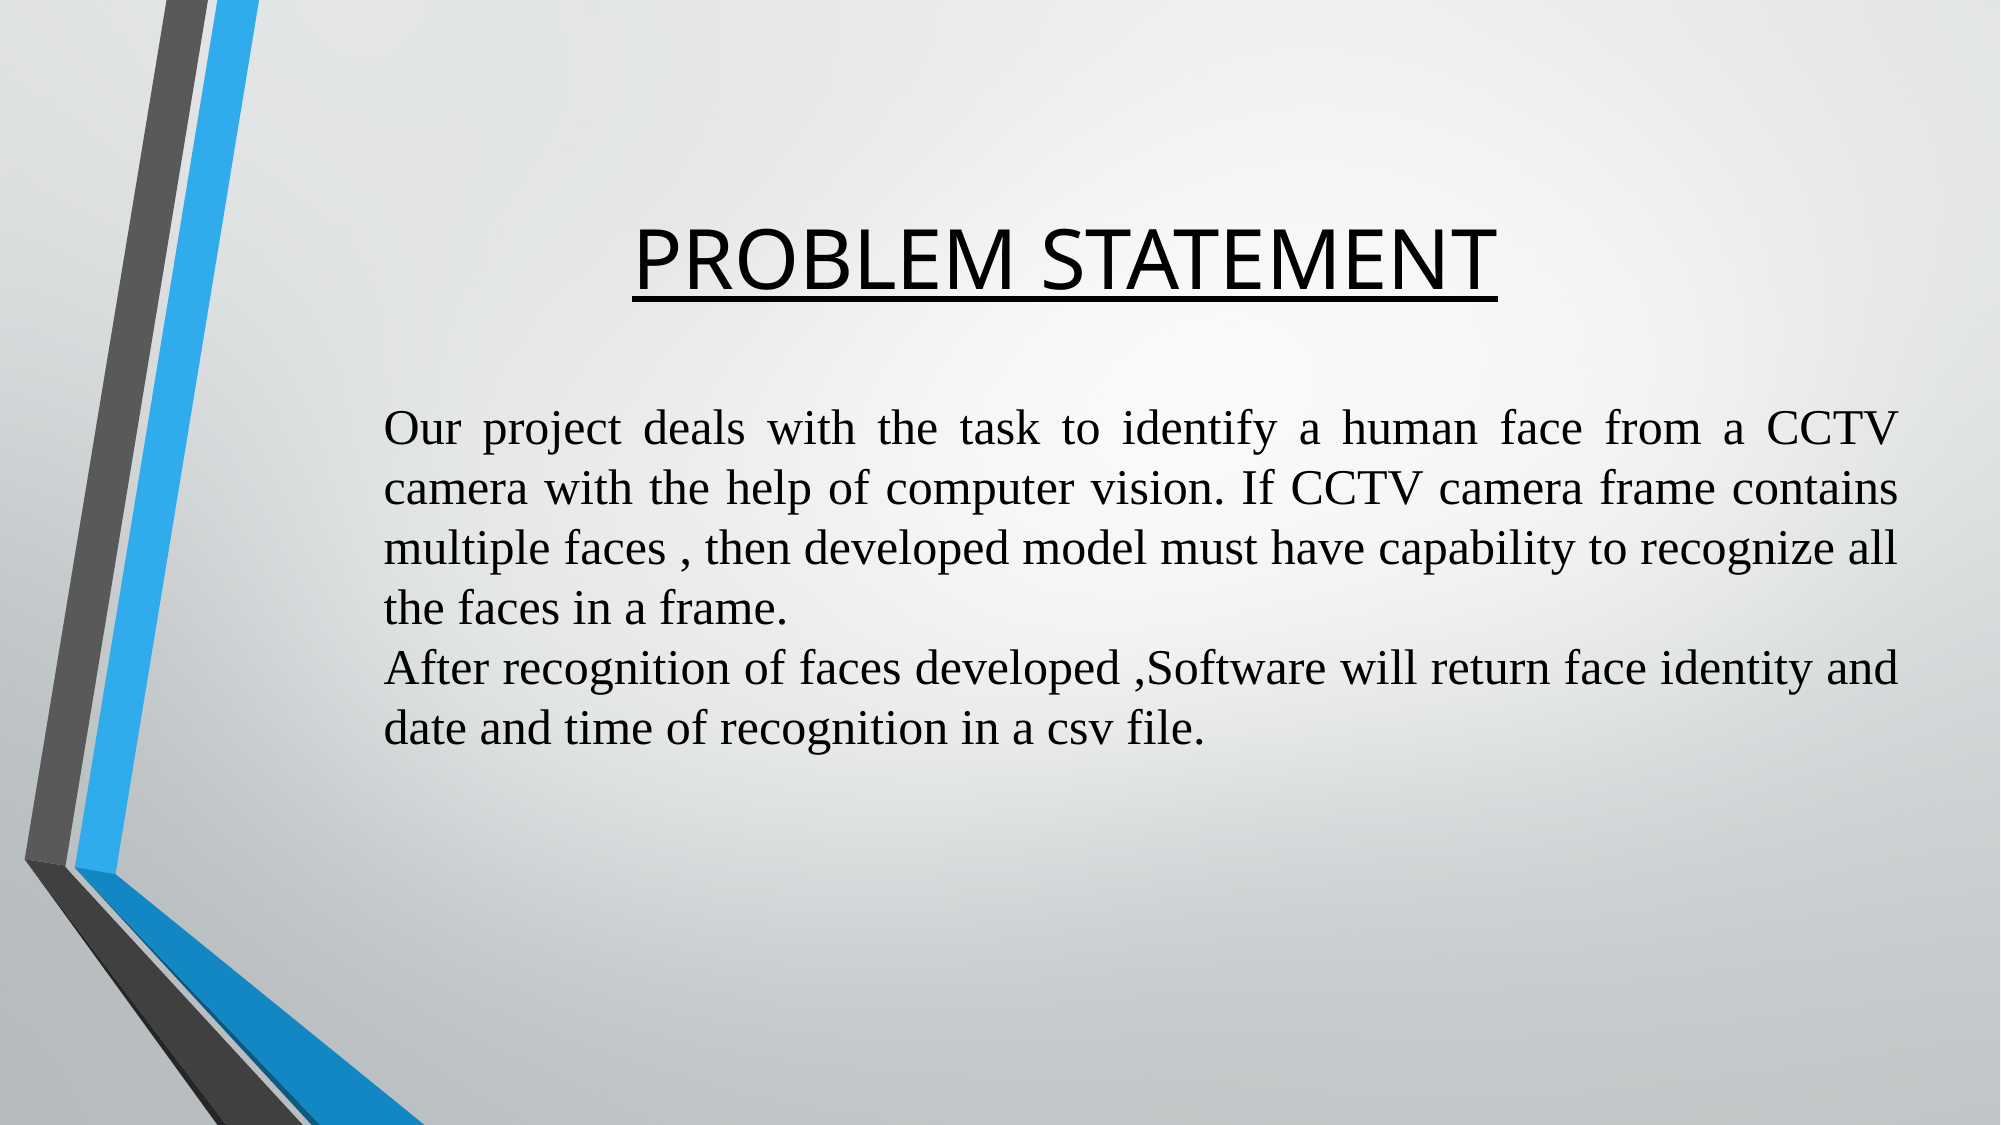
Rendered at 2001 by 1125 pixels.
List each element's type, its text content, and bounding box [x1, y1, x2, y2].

title PROBLEM STATEMENT [243, 112, 1887, 400]
text_box Our project deals with the task to identify a human face from a CCTV camera with the help of computer vision. If CCTV camera frame contains multiple faces , then developed model must have capability to recognize all the faces in a frame. After recognition of faces developed ,Software will return face identity and date and time of recognition in a csv file. [369, 386, 1915, 762]
